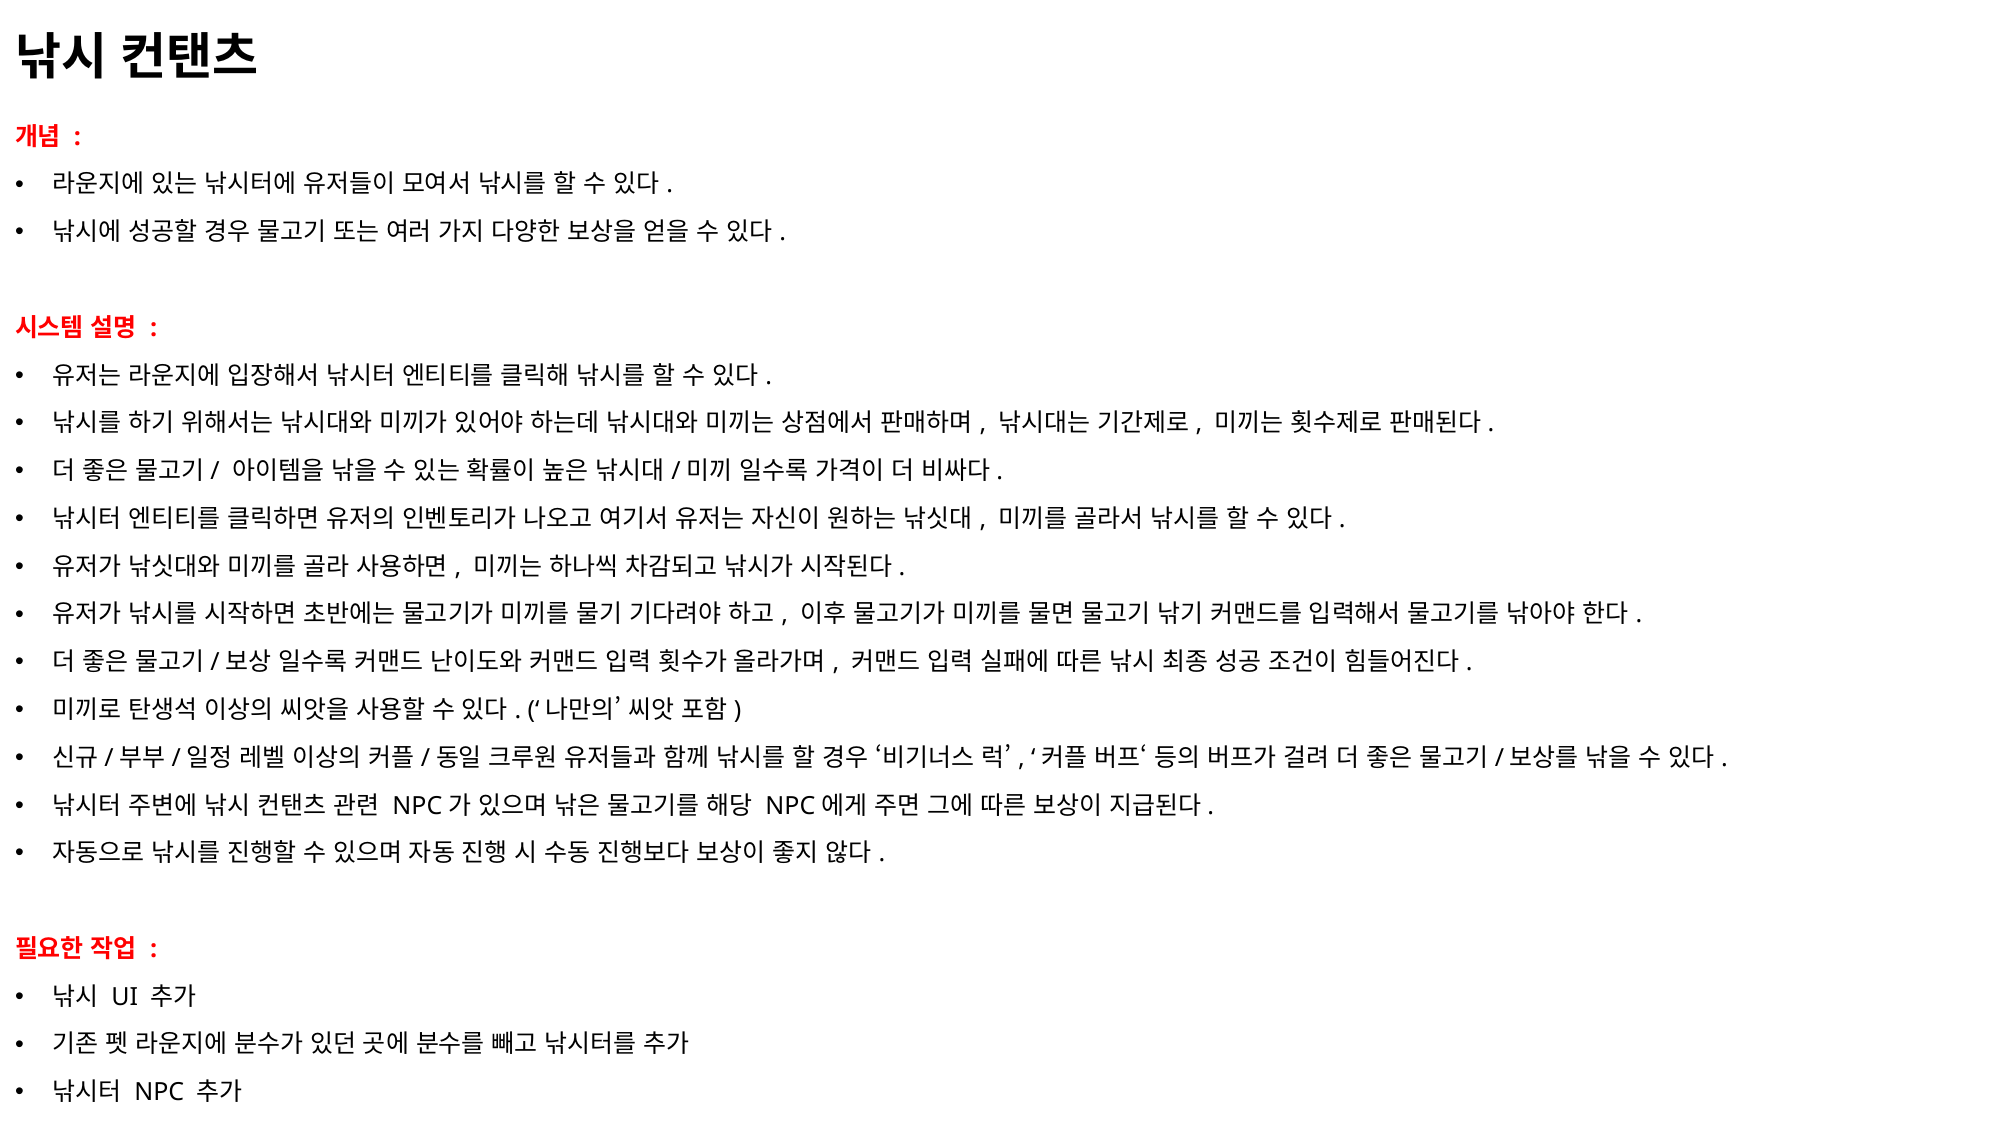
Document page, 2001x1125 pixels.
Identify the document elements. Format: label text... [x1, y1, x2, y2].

title 낚시 컨탠츠 [0, 0, 2000, 116]
list 개념 : 라운지에 있는 낚시터에 유저들이 모여서 낚시를 할 수 있다. 낚시에 성공할 경우 물고기 또는 여러 가지 다양한 보상을 얻을 수 있다. 시스템 설명 : 유저는 라운지에 입장해서 낚시터 엔티티를 클릭해 낚시를 할 수 있다. 낚시를 하기 위해서는 낚시대와 미끼가 있어야 하는데 낚시대와 미끼는 상점에서 판매하며, 낚시대는 기간제로, 미끼는 횟수제로 판매된다. 더 좋은 물고기/ 아이템을 낚을 수 있는 확률이 높은 낚시대/미끼 일수록 가격이 더 비싸다. 낚시터 엔티티를 클릭하면 유저의 인벤토리가 나오고 여기서 유저는 자신이 원하는 낚싯대, 미끼를 골라서 낚시를 할 수 있다. 유저가 낚싯대와 미끼를 골라 사용하면, 미끼는 하나씩 차감되고 낚시가 시작된다. 유저가 낚시를 시작하면 초반에는 물고기가 미끼를 물기 기다려야 하고, 이후 물고기가 미끼를 물면 물고기 낚기 커맨드를 입력해서 물고기를 낚아야 한다. 더 좋은 물고기/보상 일수록 커맨드 난이도와 커맨드 입력 횟수가 올라가며, 커맨드 입력 실패에 따른 낚시 최종 성공 조건이 힘들어진다. 미끼로 탄생석 이상의 씨앗을 사용할 수 있다. (‘나만의’ 씨앗 포함) 신규/부부/일정 레벨 이상의 커플/동일 크루원 유저들과 함께 낚시를 할 경우 ‘비기너스 럭’, ‘커플 버프‘ 등의 버프가 걸려 더 좋은 물고기/보상를 낚을 수 있다. 낚시터 주변에 낚시 컨탠츠 관련 NPC가 있으며 낚은 물고기를 해당 NPC에게 주면 그에 따른 보상이 지급된다. 자동으로 낚시를 진행할 수 있으며 자동 진행 시 수동 진행보다 보상이 좋지 않다. 필요한 작업 : 낚시 UI 추가 기존 펫 라운지에 분수가 있던 곳에 분수를 빼고 낚시터를 추가 낚시터 NPC 추가 [0, 116, 2000, 1125]
